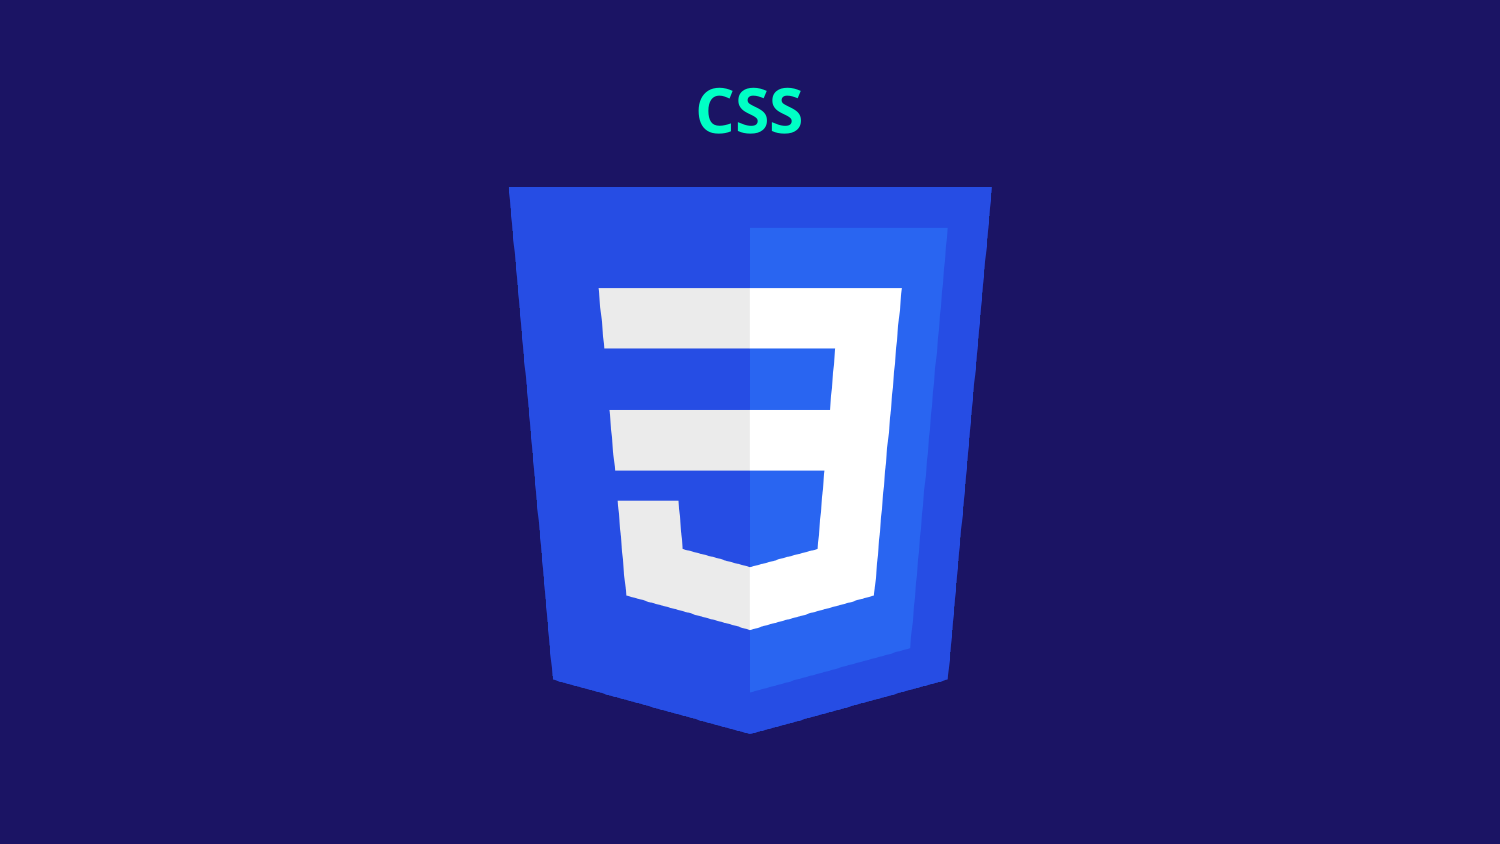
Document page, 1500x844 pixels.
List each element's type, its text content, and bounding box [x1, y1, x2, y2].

picture [476, 187, 1024, 735]
title CSS [209, 56, 1291, 166]
